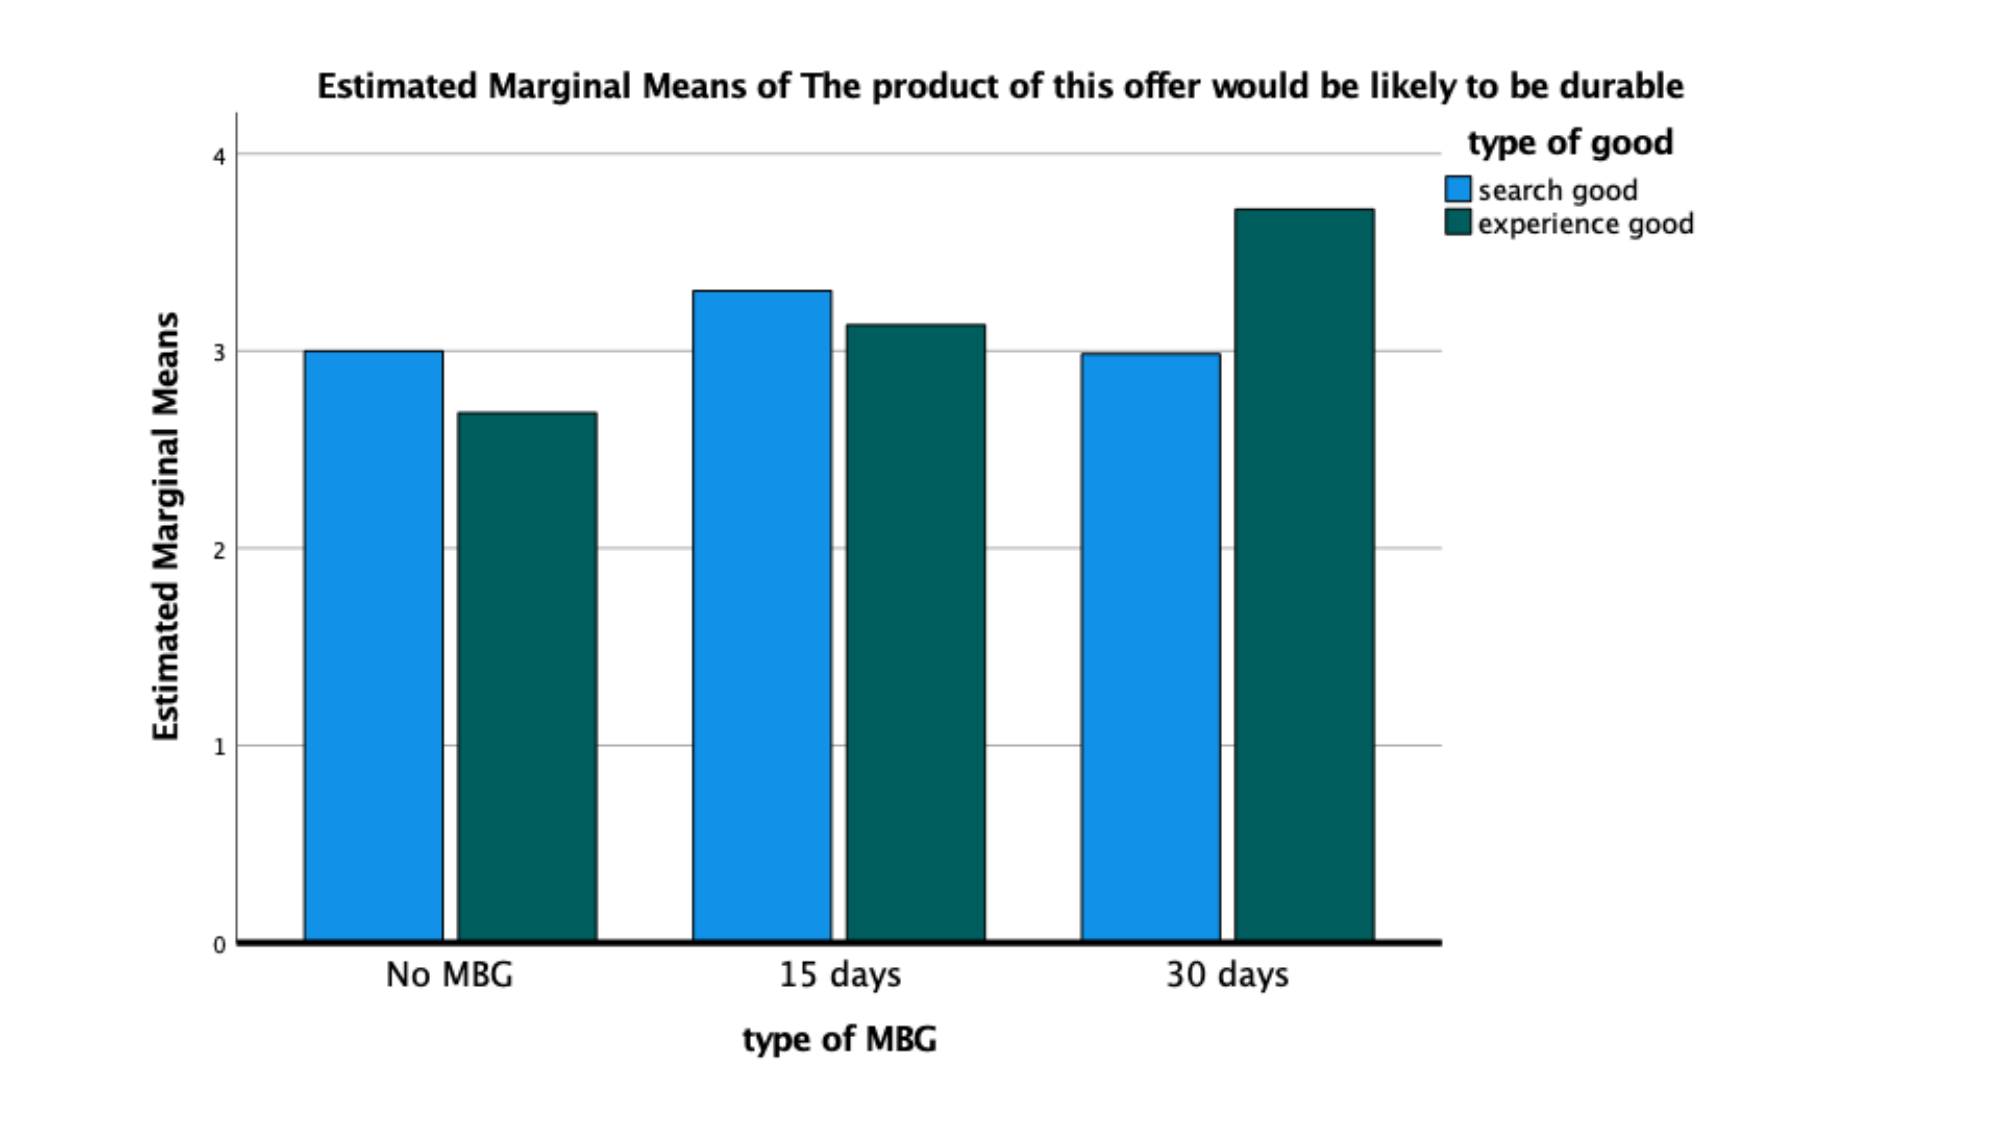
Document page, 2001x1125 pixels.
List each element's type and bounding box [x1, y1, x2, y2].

picture [111, 38, 1889, 1087]
